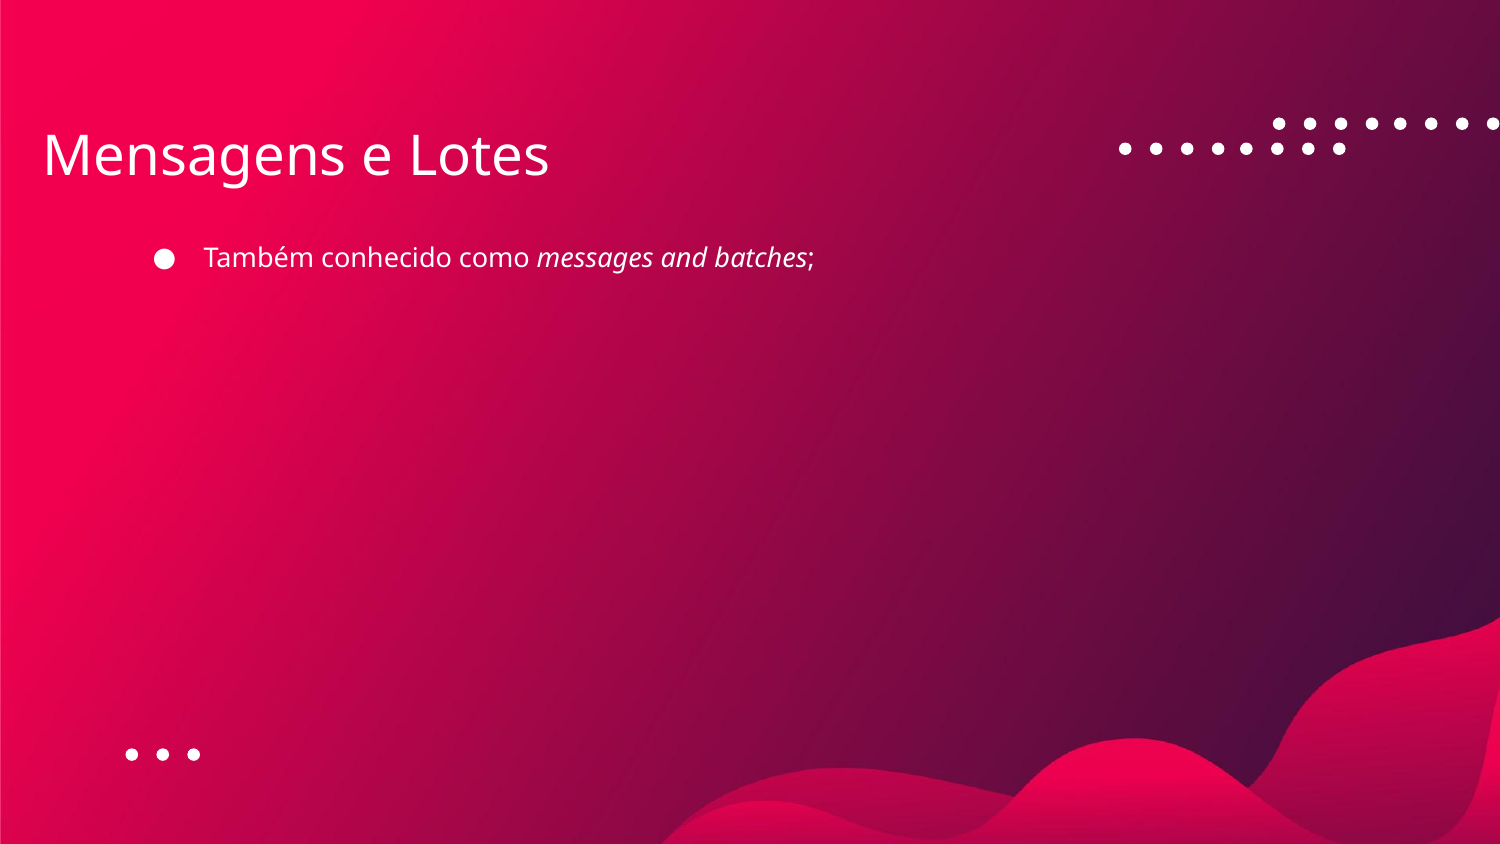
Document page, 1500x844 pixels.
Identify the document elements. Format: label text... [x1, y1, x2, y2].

title Mensagens e Lotes [27, 117, 1240, 222]
text_box [1303, 117, 1317, 130]
text_box [1393, 117, 1407, 130]
picture [0, 0, 1500, 844]
text_box [1455, 117, 1469, 130]
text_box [125, 748, 201, 762]
text_box [1240, 142, 1253, 156]
text_box [1301, 142, 1315, 156]
text_box [1424, 117, 1438, 130]
text_box [1118, 142, 1132, 156]
text_box [1180, 142, 1194, 156]
text_box [1149, 142, 1163, 156]
list Também conhecido como messages and batches; [113, 225, 1340, 725]
text_box [1332, 142, 1346, 156]
text_box [1271, 142, 1284, 156]
text_box [1486, 117, 1500, 130]
text_box [1365, 117, 1379, 130]
text_box [1272, 117, 1286, 130]
text_box [1211, 142, 1225, 156]
text_box [1334, 117, 1348, 130]
